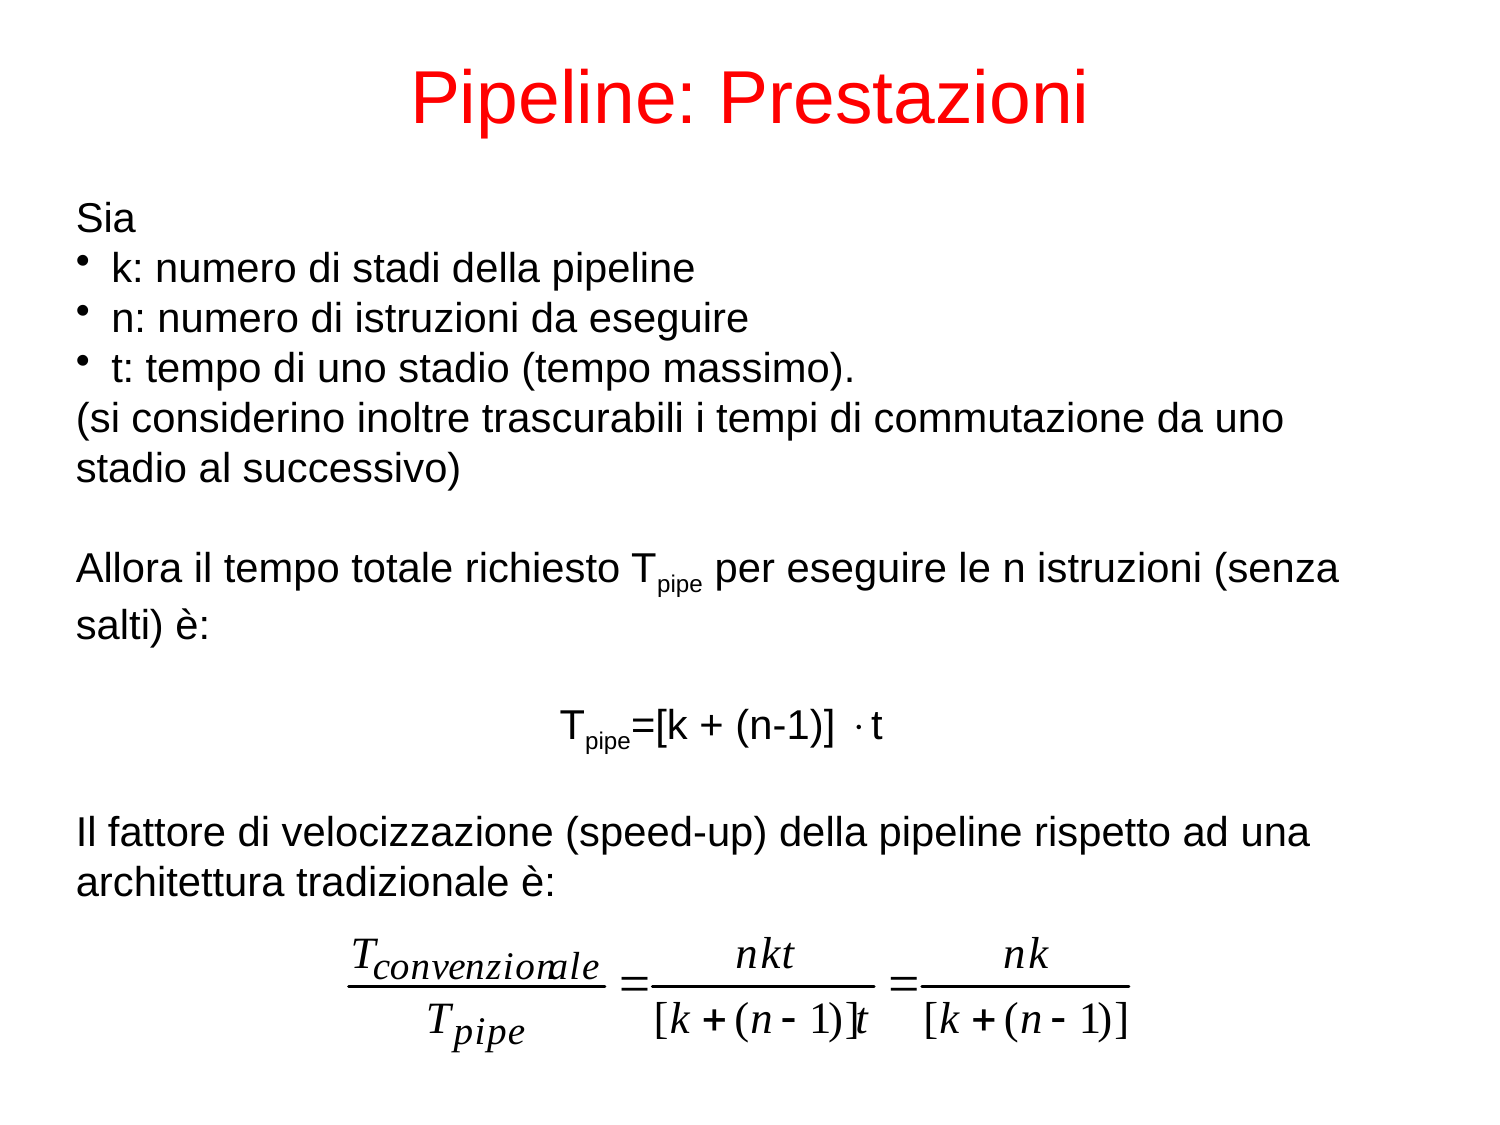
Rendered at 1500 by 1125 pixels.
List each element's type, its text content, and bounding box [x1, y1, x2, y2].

text_box Sia k: numero di stadi della pipeline n: numero di istruzioni da eseguire t: tempo di uno stadio (tempo massimo). (si considerino inoltre trascurabili i tempi di commutazione da uno stadio al successivo) Allora il tempo totale richiesto Tpipe per eseguire le n istruzioni (senza salti) è: Tpipe=[k + (n-1)] t Il fattore di velocizzazione (speed-up) della pipeline rispetto ad una architettura tradizionale è: [61, 183, 1381, 1012]
title Pipeline: Prestazioni [0, 0, 1500, 188]
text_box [336, 918, 1144, 1065]
